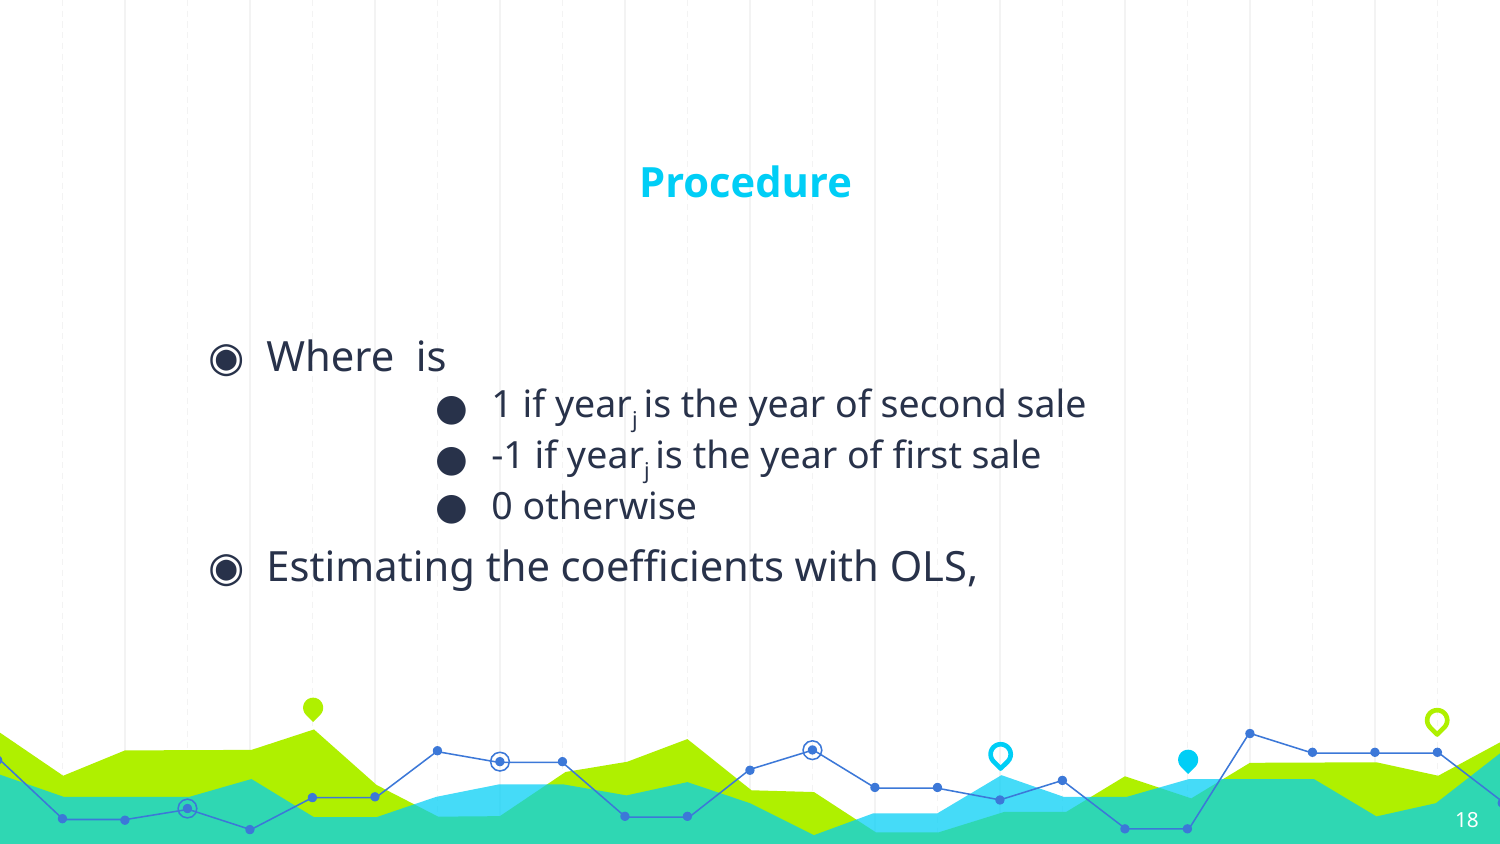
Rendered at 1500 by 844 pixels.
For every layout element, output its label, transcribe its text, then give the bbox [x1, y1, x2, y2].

slide_number 18 [1403, 791, 1494, 844]
title Procedure [171, 103, 1320, 222]
